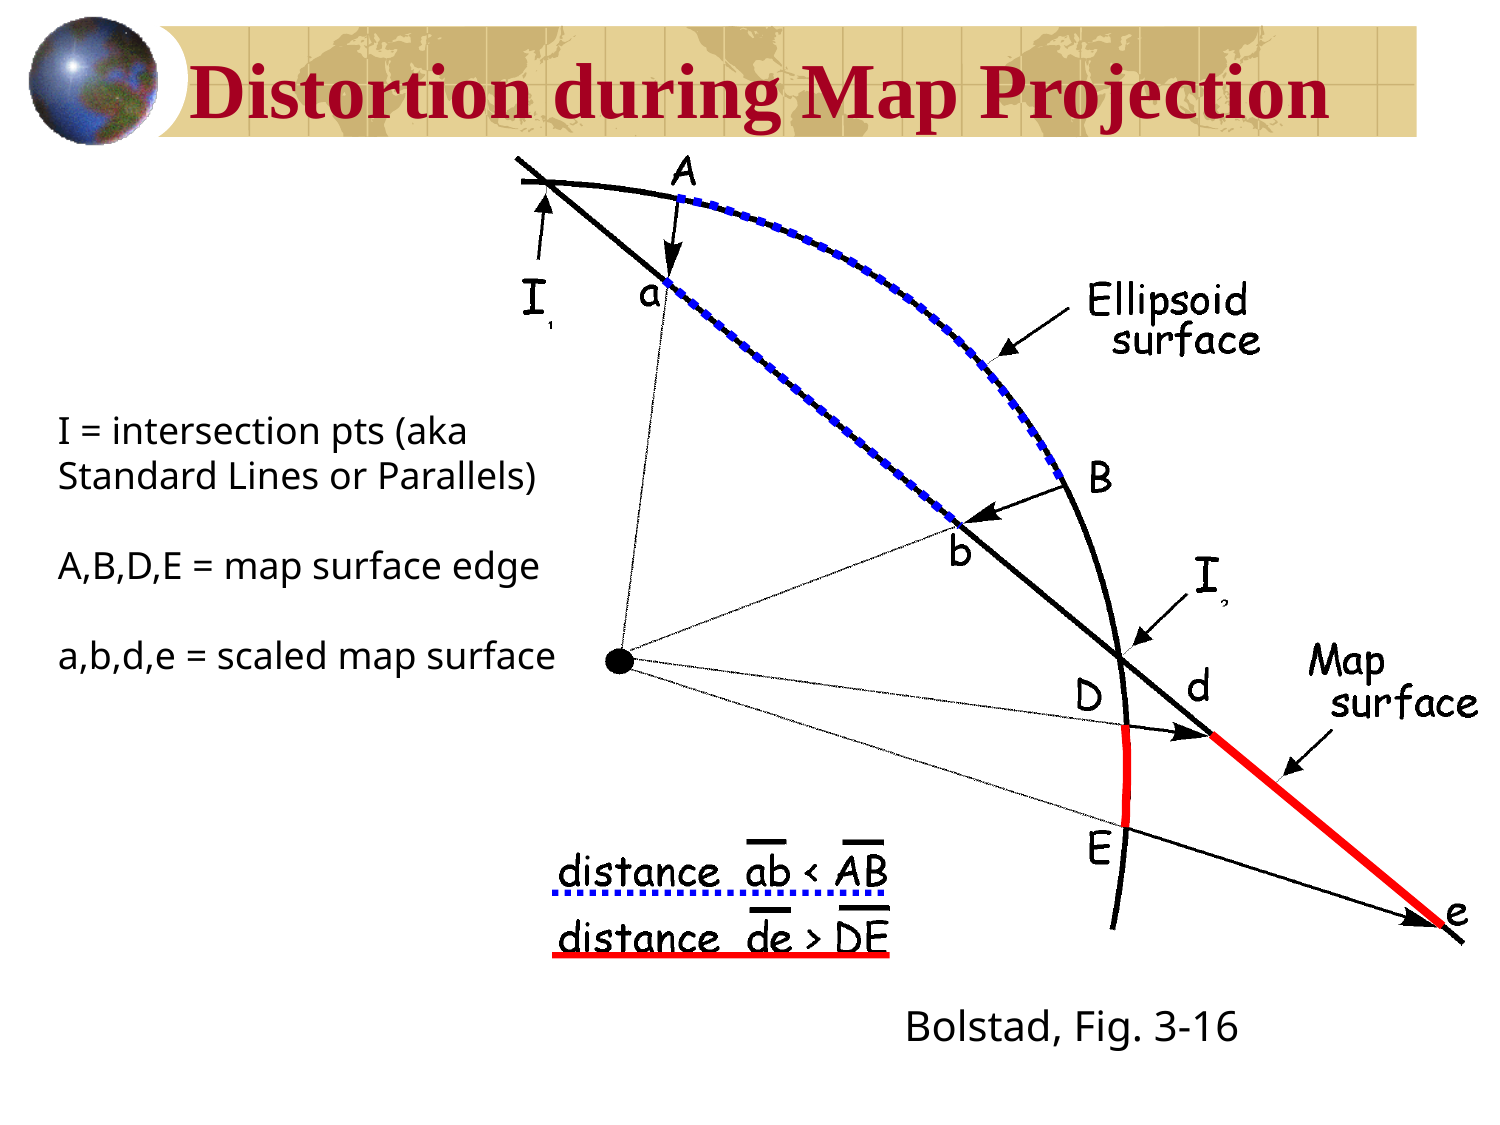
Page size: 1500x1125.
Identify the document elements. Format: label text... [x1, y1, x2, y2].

picture [514, 154, 1478, 955]
picture [24, 12, 172, 149]
text_box I = intersection pts (aka Standard Lines or Parallels) A,B,D,E = map surface edge a,b,d,e = scaled map surface [43, 399, 509, 730]
text_box Bolstad, Fig. 3-16 [889, 992, 1353, 1058]
title Distortion during Map Projection [174, 49, 1351, 124]
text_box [551, 734, 1443, 956]
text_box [551, 279, 961, 733]
